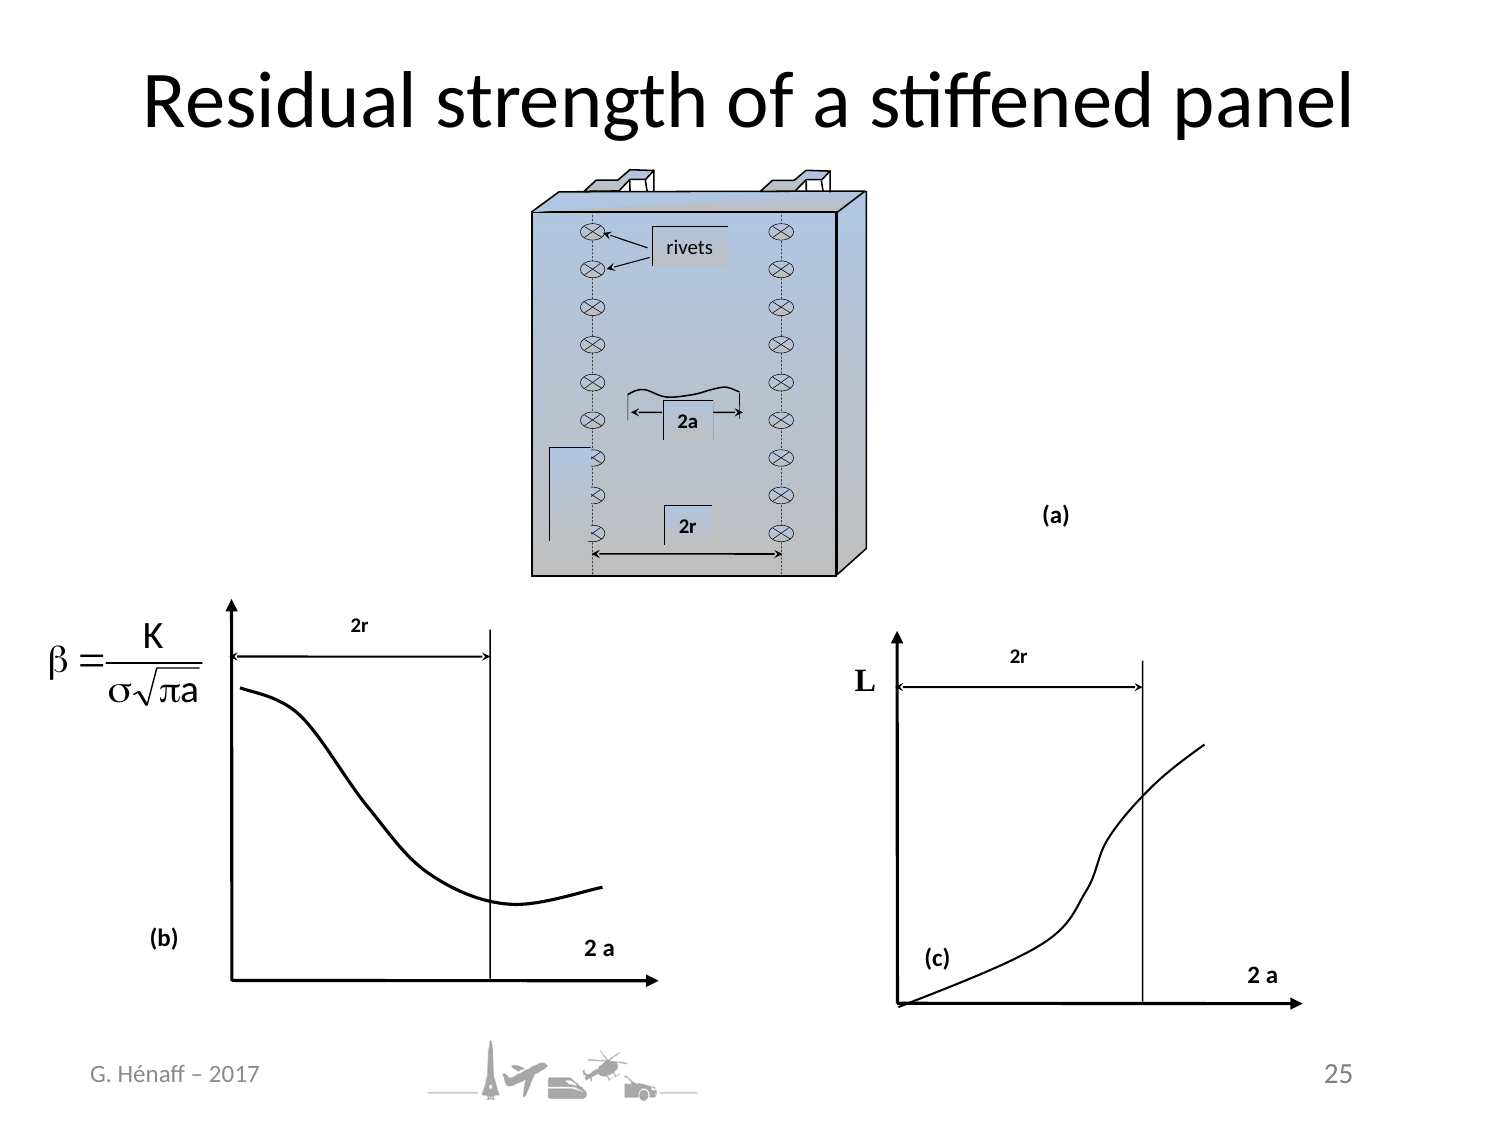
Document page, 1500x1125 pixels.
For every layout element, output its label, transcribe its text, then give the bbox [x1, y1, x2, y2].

slide_number G. Hénaff – 2017 [75, 1042, 425, 1103]
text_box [530, 169, 867, 577]
title Residual strength of a stiffened panel [75, 1, 1425, 189]
text_box (a) [1027, 490, 1085, 536]
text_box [849, 630, 1303, 1010]
picture [425, 1036, 697, 1103]
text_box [44, 598, 659, 984]
